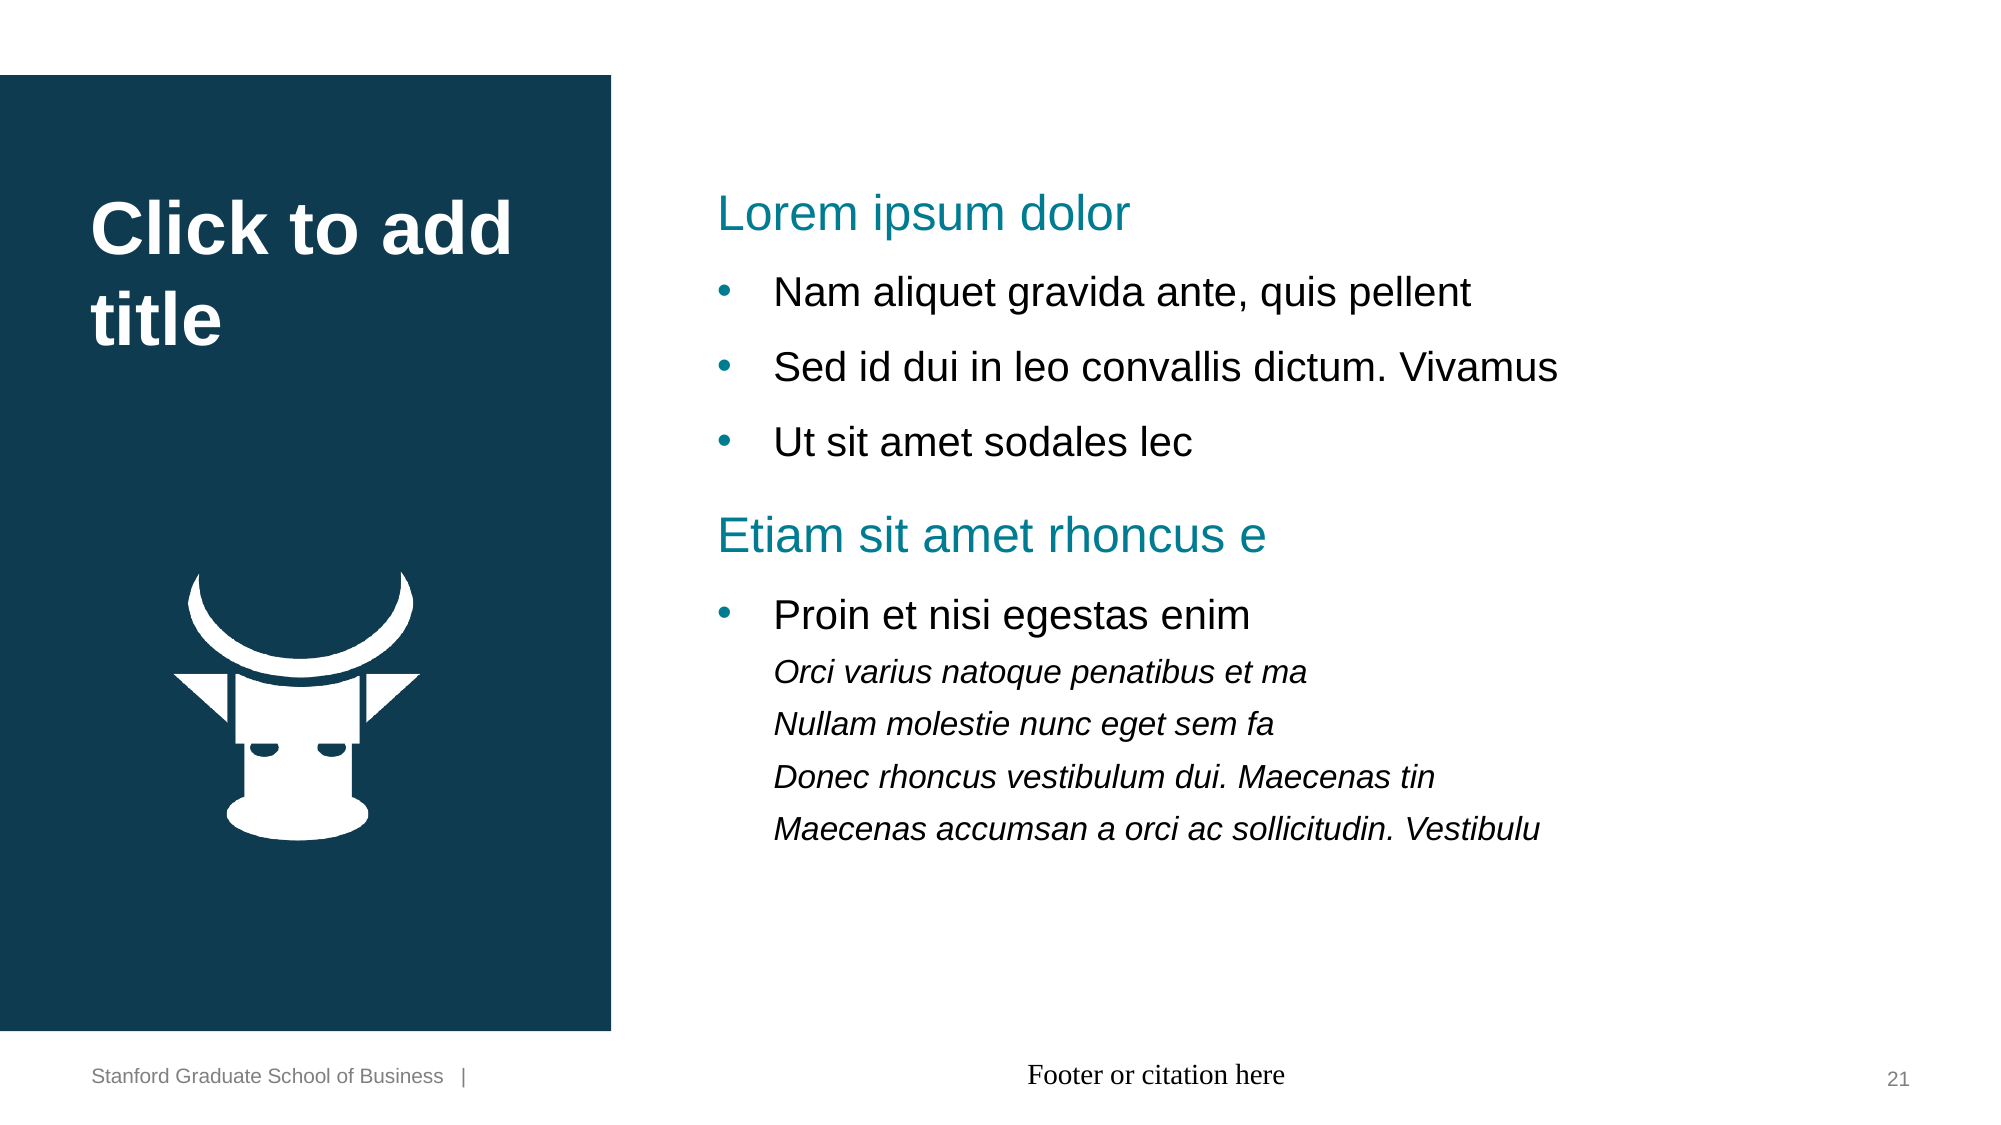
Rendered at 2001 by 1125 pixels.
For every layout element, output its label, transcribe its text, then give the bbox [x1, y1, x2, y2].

list Lorem ipsum dolor Nam aliquet gravida ante, quis pellent Sed id dui in leo convallis dictum. Vivamus Ut sit amet sodales lec Etiam sit amet rhoncus e Proin et nisi egestas enim Orci varius natoque penatibus et ma Nullam molestie nunc eget sem fa Donec rhoncus vestibulum dui. Maecenas tin Maecenas accumsan a orci ac sollicitudin. Vestibulu [702, 75, 1925, 1032]
slide_number 21 [1866, 1054, 1925, 1098]
title Click to add title [0, 75, 612, 1032]
footer Footer or citation here [468, 1054, 1844, 1098]
picture [156, 562, 440, 847]
